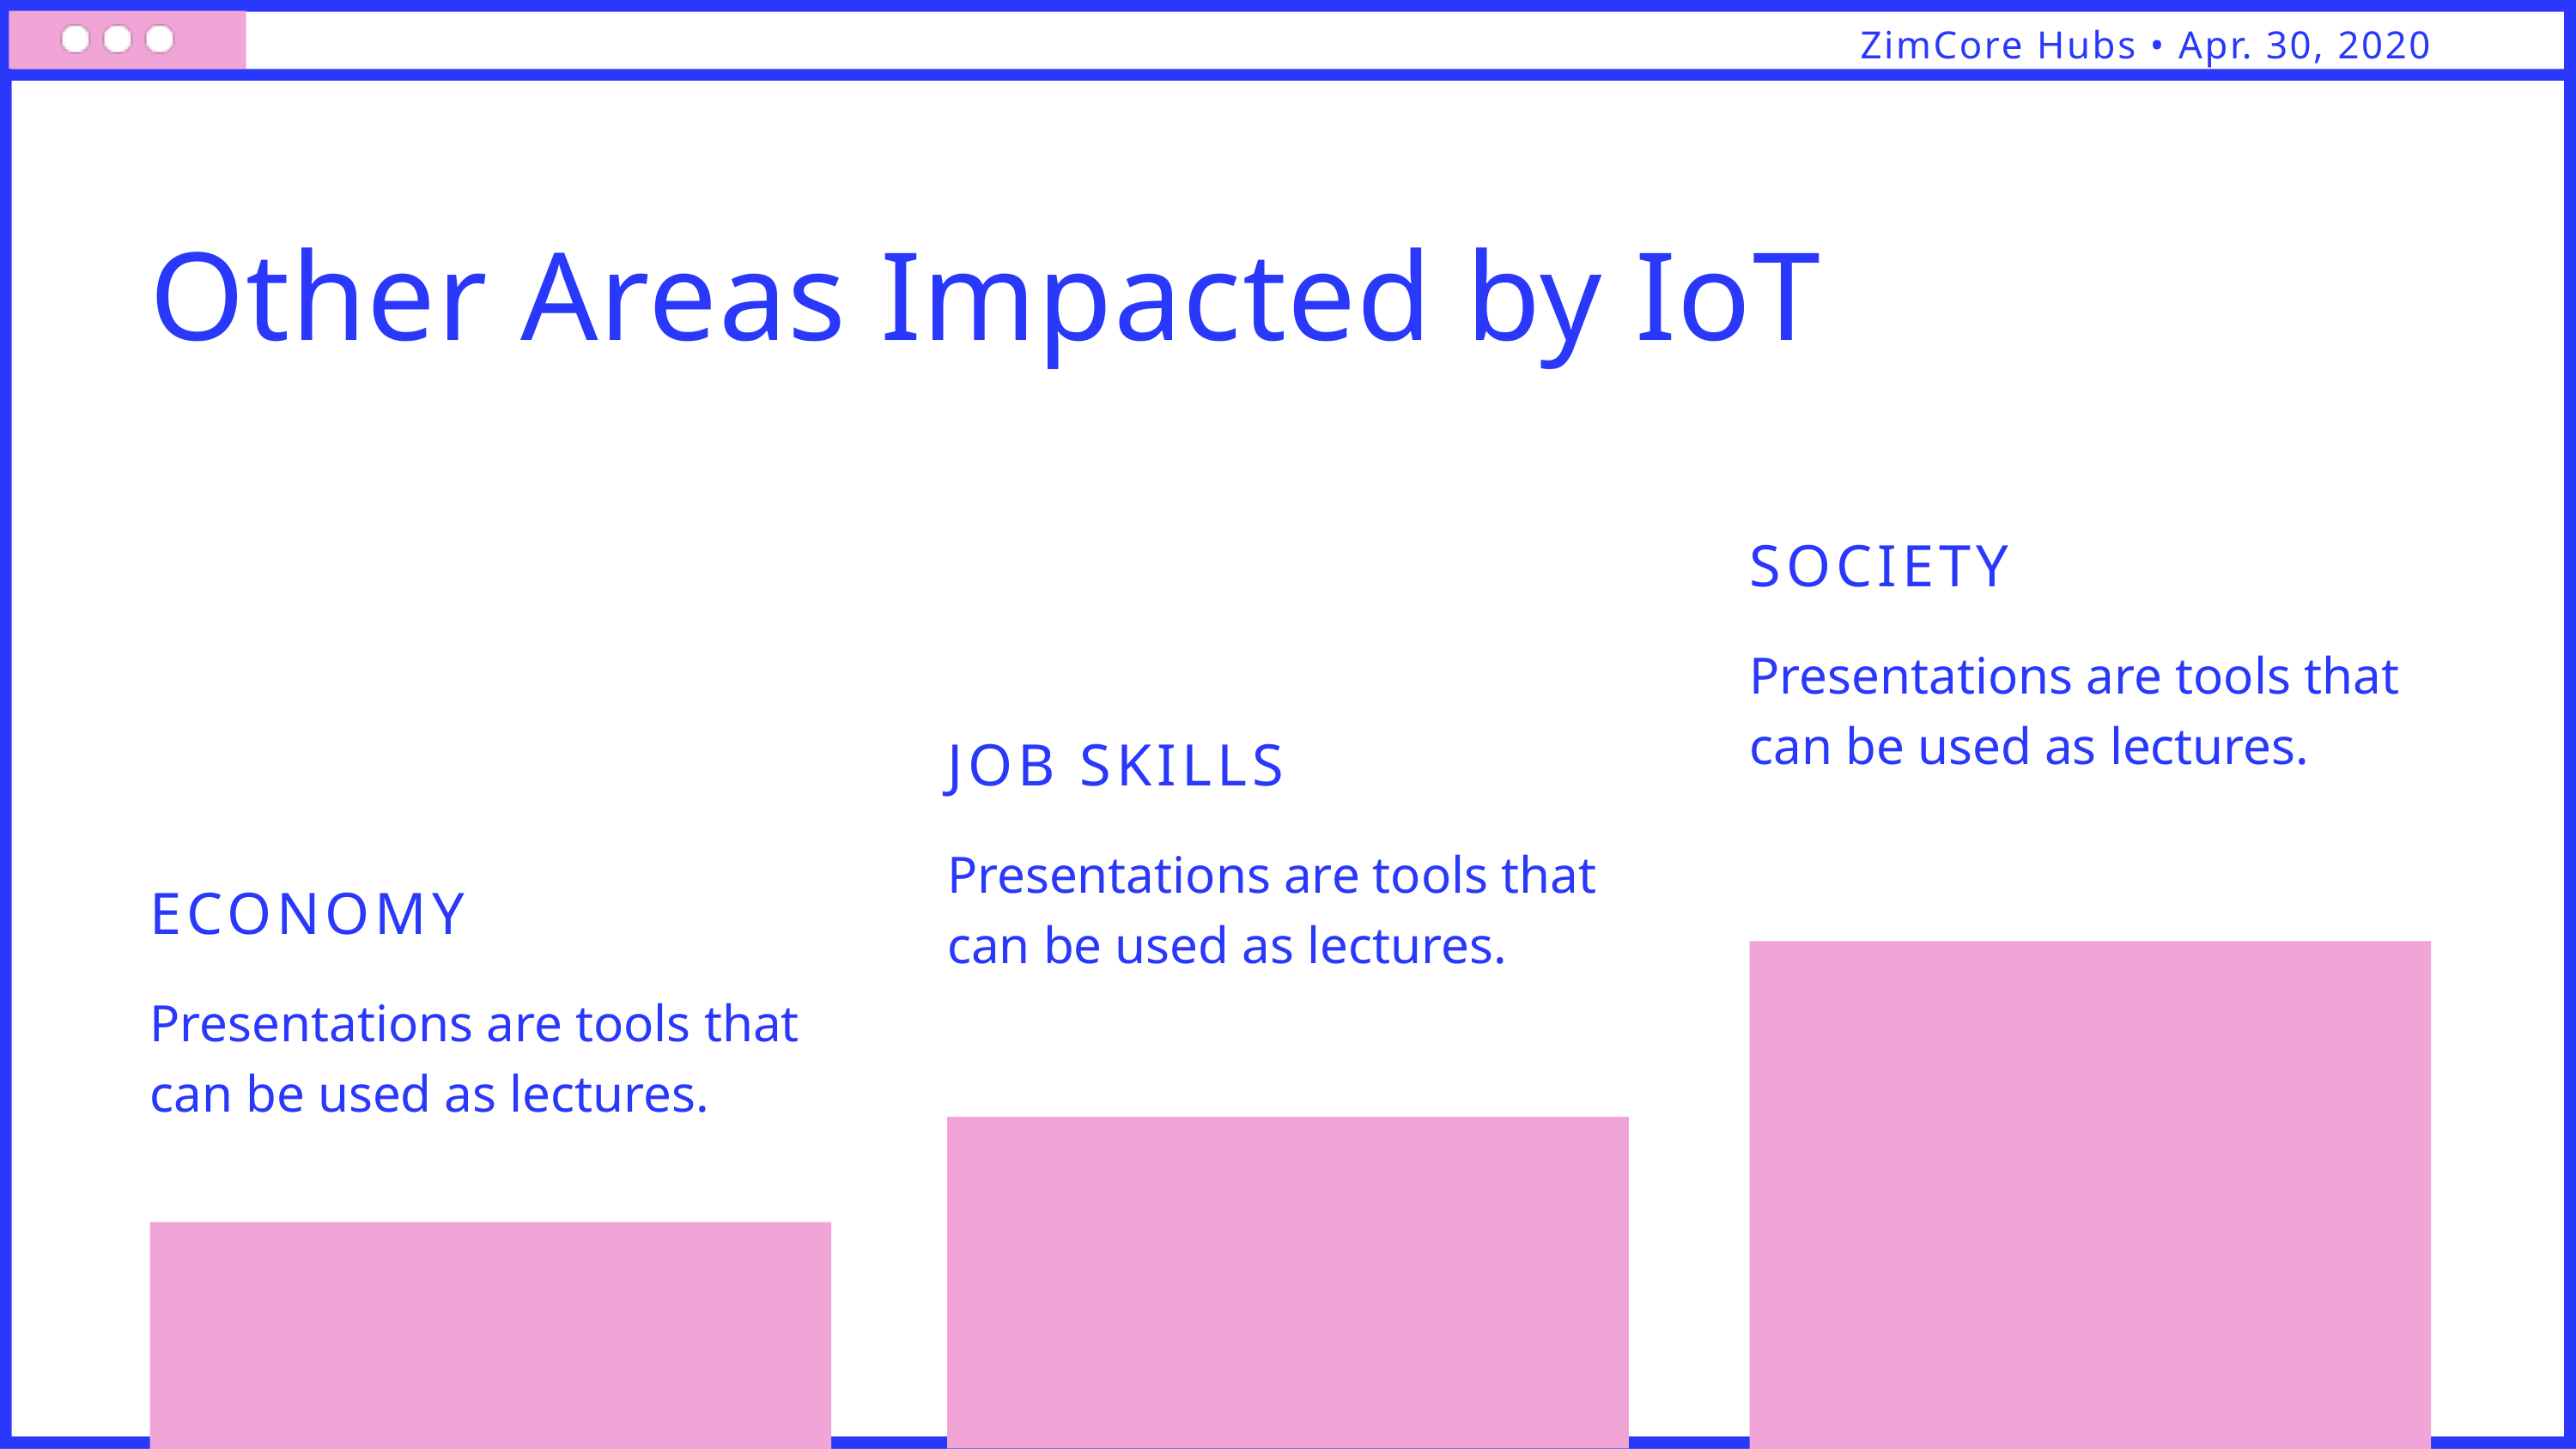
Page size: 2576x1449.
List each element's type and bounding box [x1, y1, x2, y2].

text_box [0, 0, 2576, 1449]
text_box [946, 724, 1625, 969]
text_box [149, 872, 827, 1118]
text_box [1749, 524, 2427, 770]
